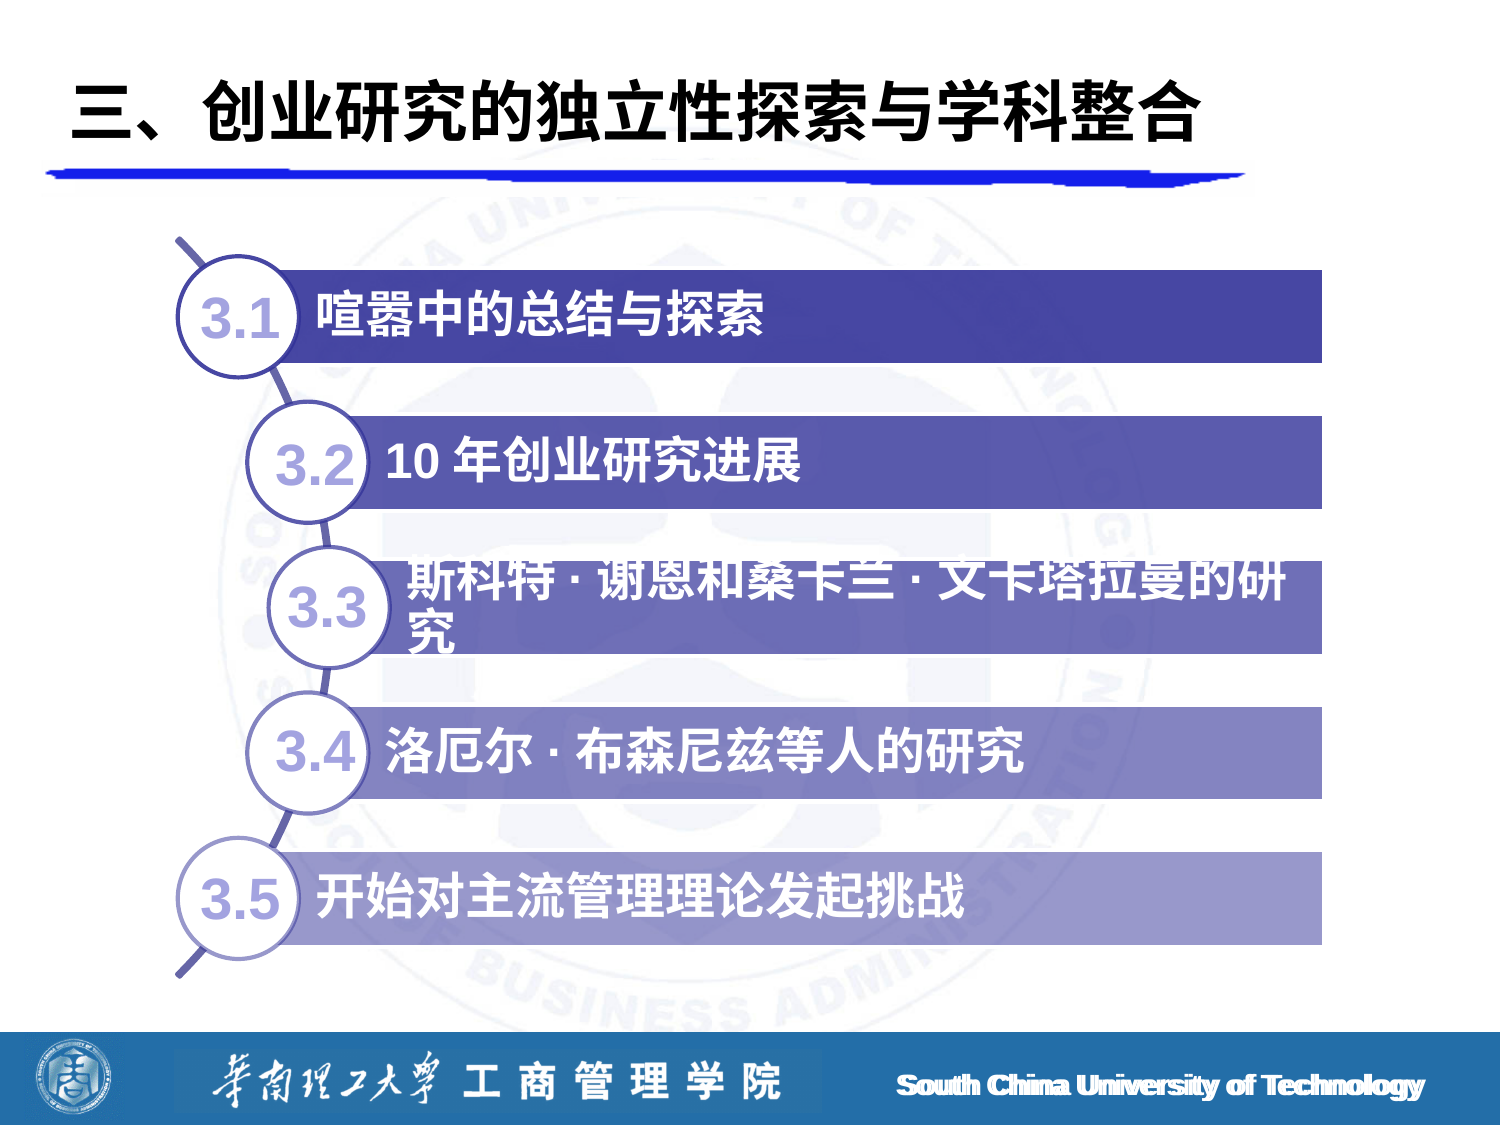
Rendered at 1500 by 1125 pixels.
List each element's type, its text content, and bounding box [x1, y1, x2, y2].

picture [41, 160, 1270, 219]
picture [0, 996, 1500, 1125]
title 三、创业研究的独立性探索与学科整合 [53, 31, 1388, 188]
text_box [164, 219, 1335, 996]
footer South China University of Technology [826, 1058, 1500, 1125]
